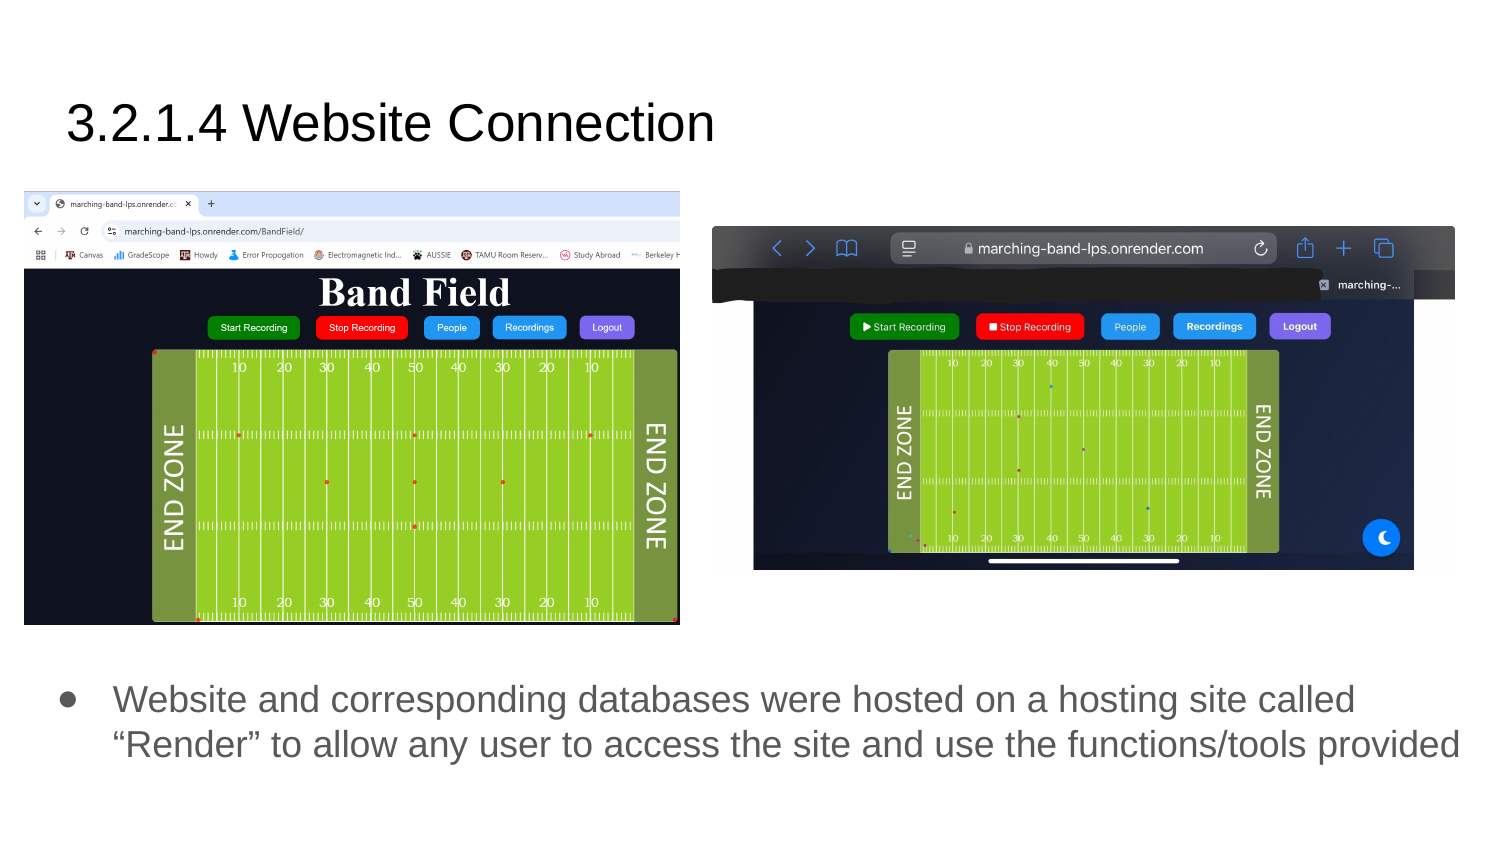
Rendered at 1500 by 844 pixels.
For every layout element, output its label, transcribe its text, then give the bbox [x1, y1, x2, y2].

picture [24, 191, 681, 625]
title 3.2.1.4 Website Connection [51, 72, 1449, 167]
picture [712, 226, 1455, 570]
text_box Website and corresponding databases were hosted on a hosting site called “Render” to allow any user to access the site and use the functions/tools provided [22, 660, 1480, 824]
